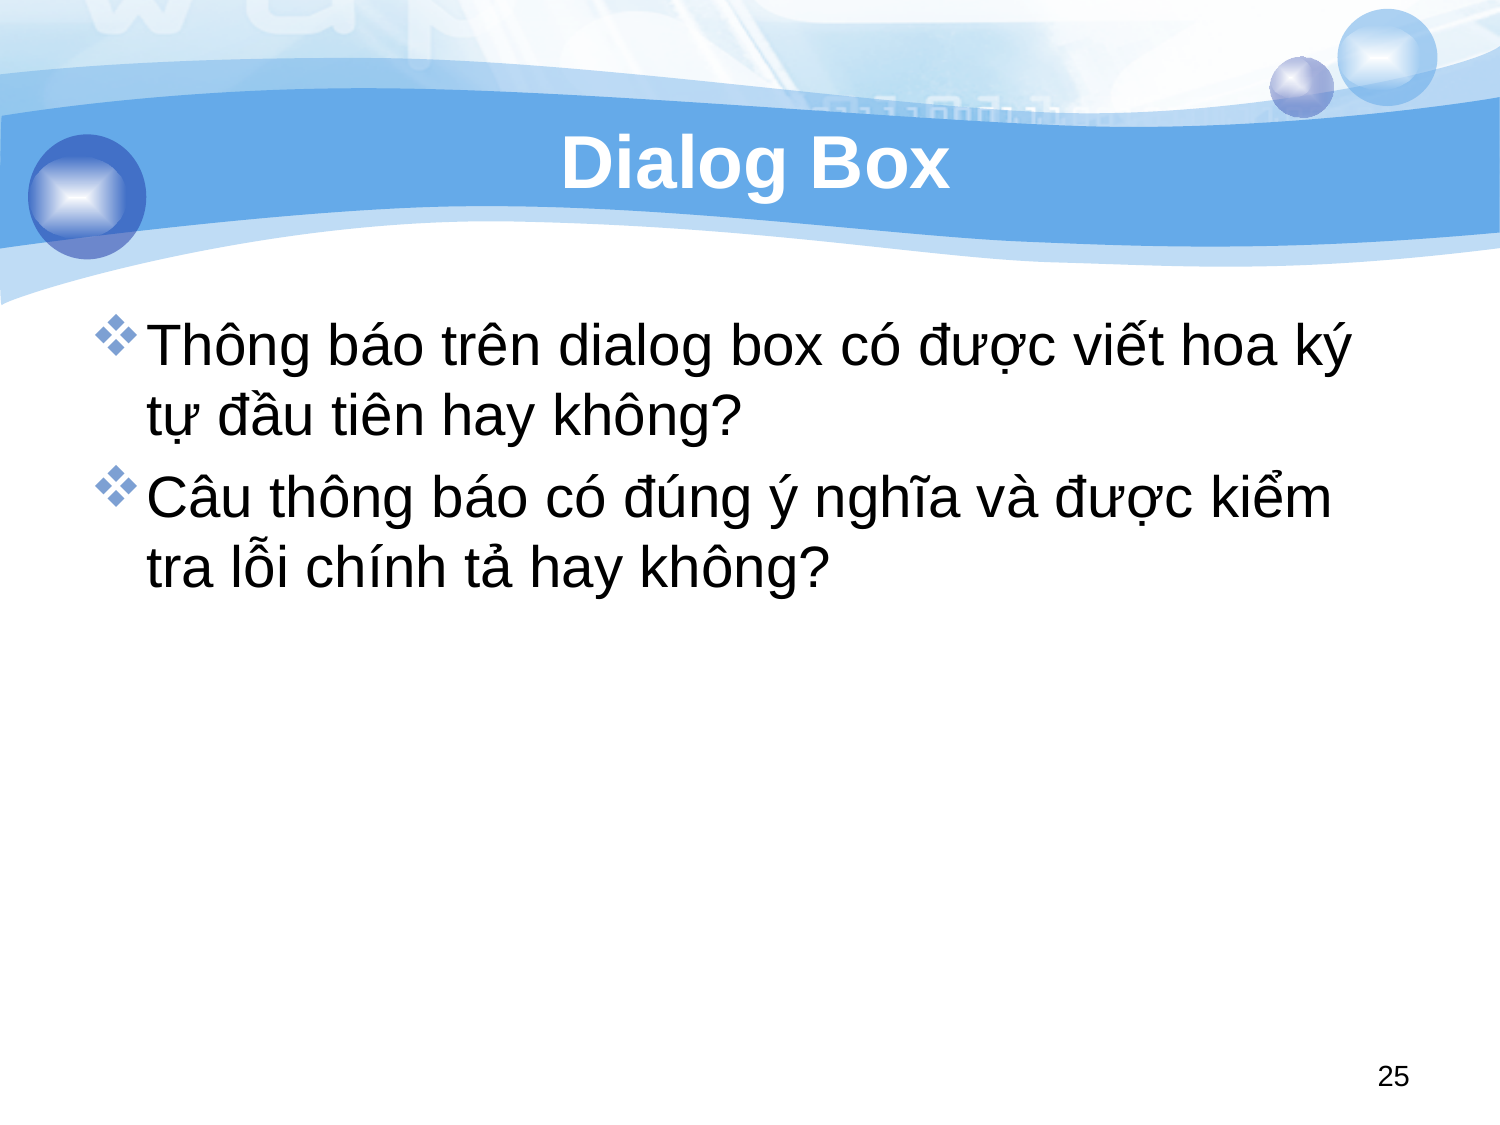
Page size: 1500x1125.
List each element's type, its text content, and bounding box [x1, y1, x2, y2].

list Thông báo trên dialog box có được viết hoa ký tự đầu tiên hay không? Câu thông báo có đúng ý nghĩa và được kiểm tra lỗi chính tả hay không? [74, 299, 1426, 626]
title Dialog Box [149, 112, 1363, 206]
slide_number 25 [1074, 1049, 1426, 1103]
picture [0, 0, 1500, 112]
